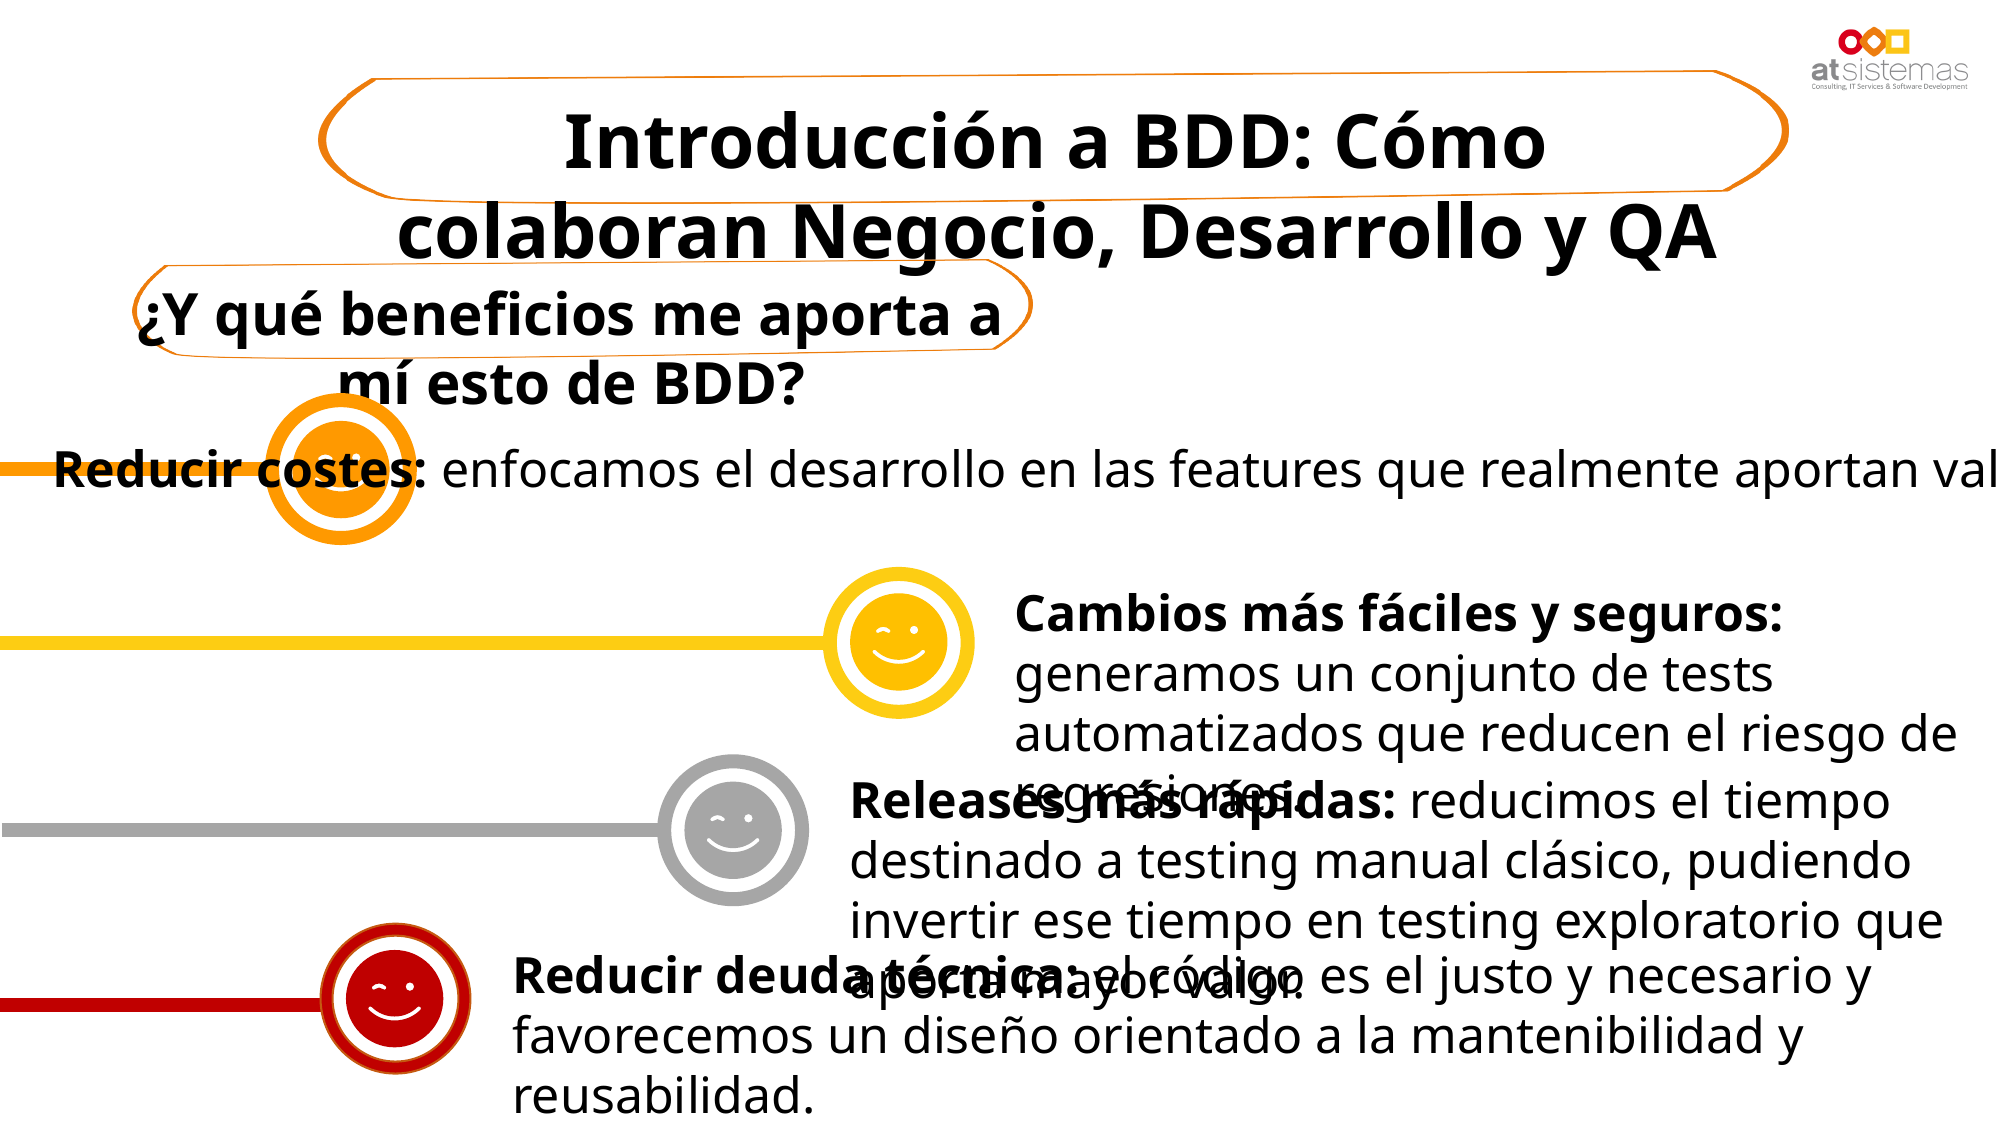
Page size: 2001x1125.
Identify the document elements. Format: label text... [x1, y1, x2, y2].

picture [1787, 2, 1992, 113]
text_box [115, 259, 1033, 709]
text_box Reducir deuda técnica: el código es el justo y necesario y favorecemos un diseño orientado a la mantenibilidad y reusabilidad. [497, 936, 1895, 1125]
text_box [0, 394, 974, 1074]
text_box Releases más rápidas: reducimos el tiempo destinado a testing manual clásico, pudiendo invertir ese tiempo en testing exploratorio que aporta mayor valor. [974, 761, 2000, 1017]
text_box Cambios más fáciles y seguros: generamos un conjunto de tests automatizados que reducen el riesgo de regresiones. [999, 574, 1989, 761]
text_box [318, 70, 1789, 738]
text_box Reducir costes: enfocamos el desarrollo en las features que realmente aportan valor. [1789, 430, 2000, 505]
